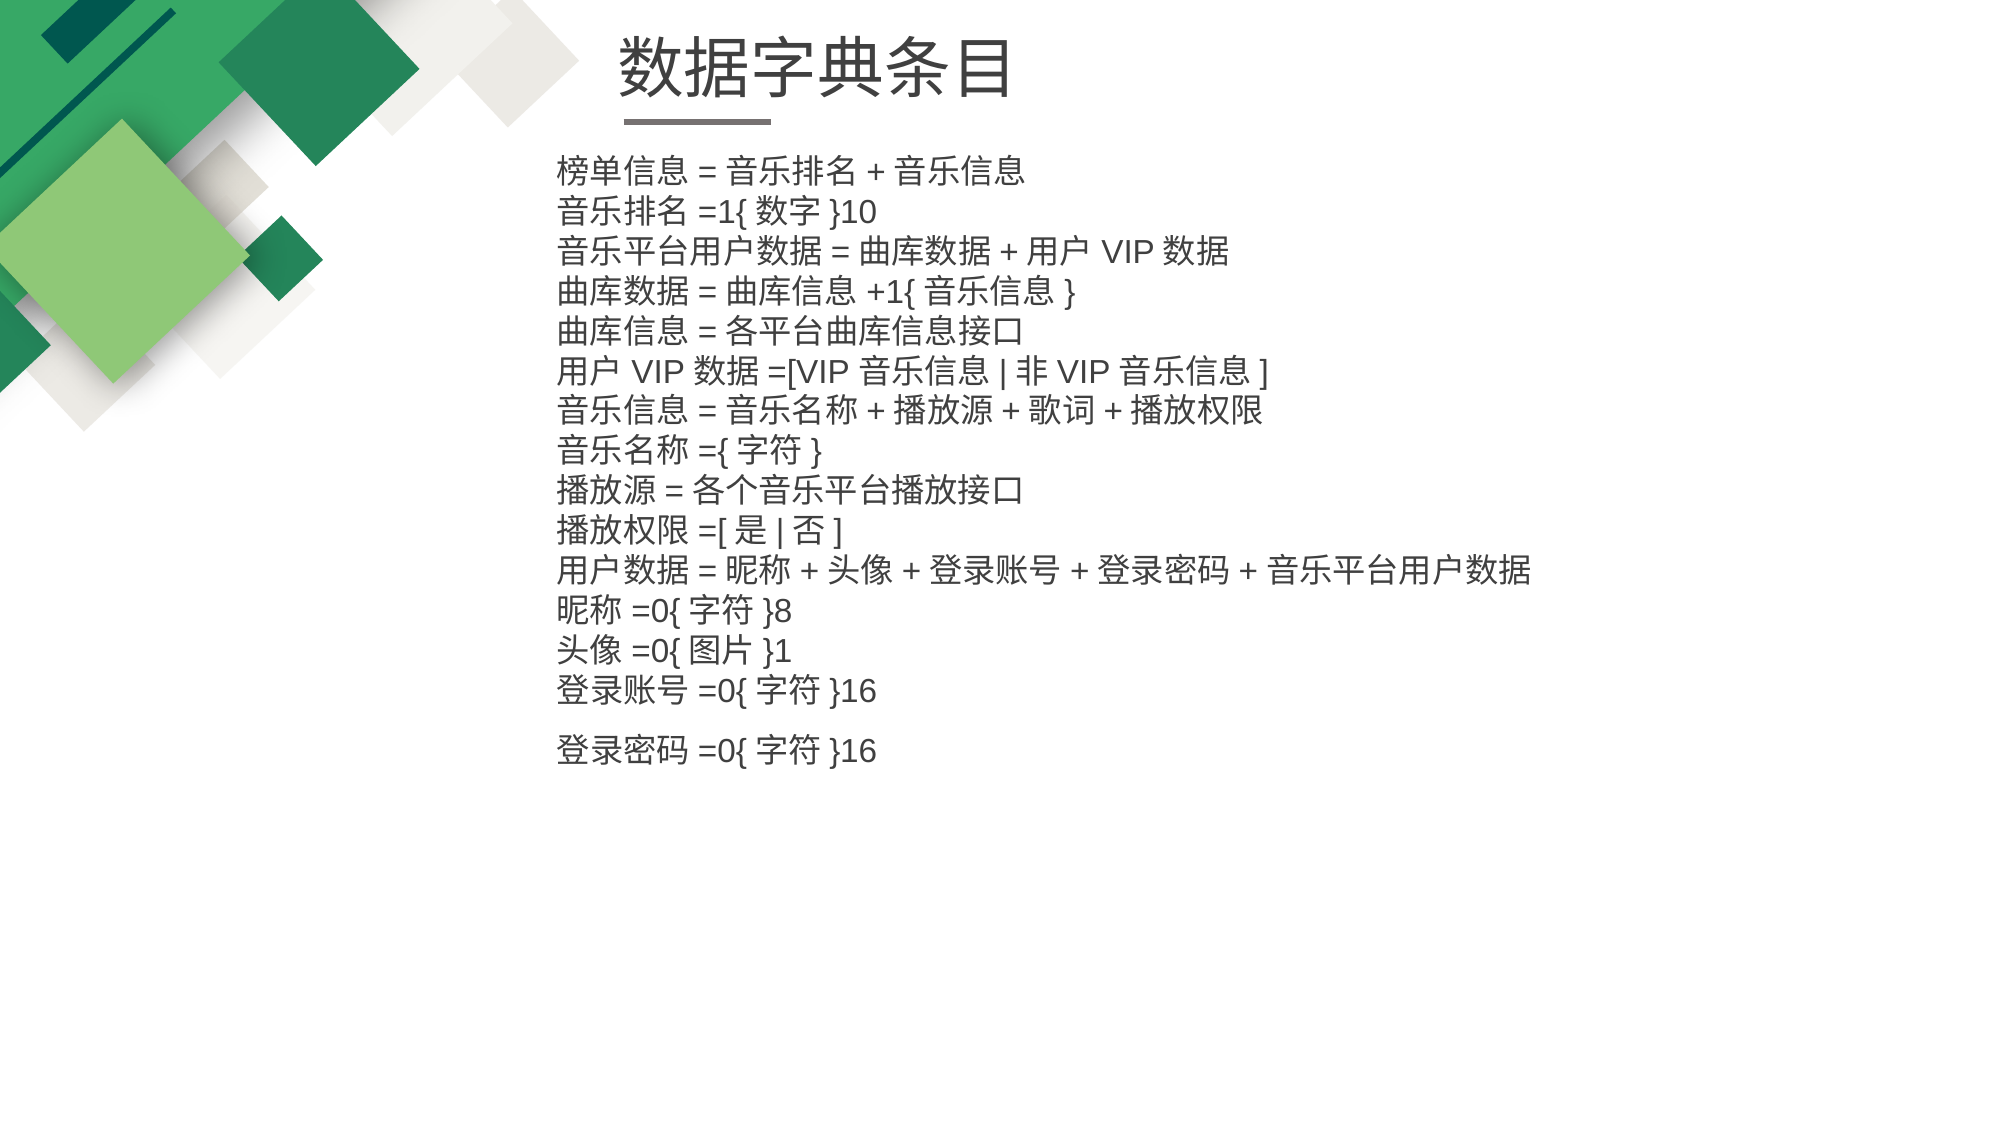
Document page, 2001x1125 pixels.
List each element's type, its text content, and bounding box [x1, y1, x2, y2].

text_box 数据字典条目 [602, 18, 1213, 114]
text_box 榜单信息=音乐排名+音乐信息 音乐排名=1{数字}10 音乐平台用户数据=曲库数据+用户VIP数据 曲库数据=曲库信息+1{音乐信息} 曲库信息=各平台曲库信息接口 用户VIP数据=[VIP音乐信息|非VIP音乐信息] 音乐信息=音乐名称+播放源+歌词+播放权限 音乐名称={字符} 播放源=各个音乐平台播放接口 播放权限=[是|否] 用户数据=昵称+头像+登录账号+登录密码+音乐平台用户数据 昵称=0{字符}8 头像=0{图片}1 登录账号=0{字符}16 登录密码=0{字符}16 [542, 142, 2000, 777]
